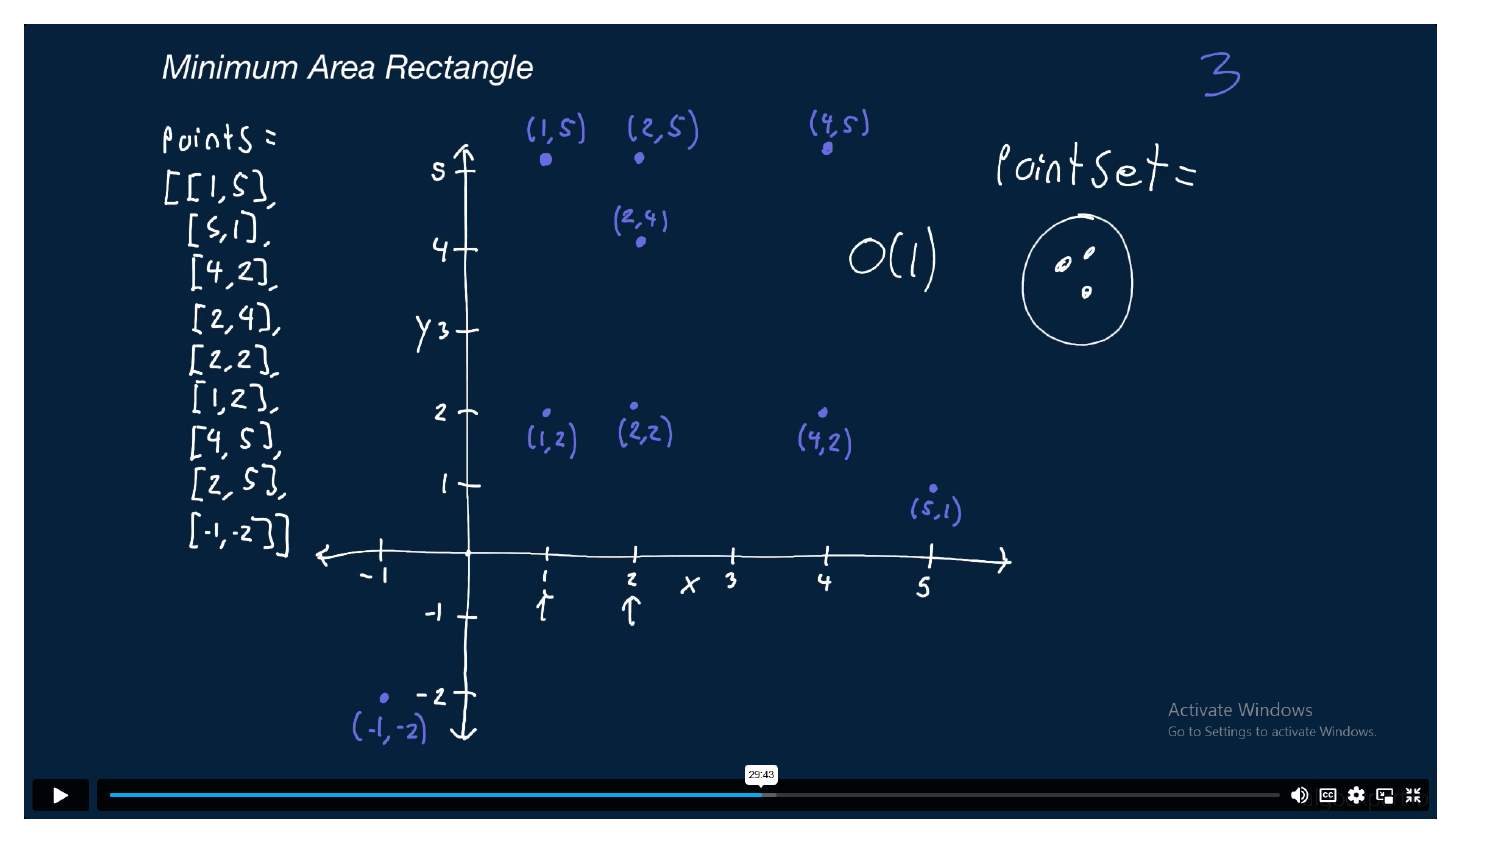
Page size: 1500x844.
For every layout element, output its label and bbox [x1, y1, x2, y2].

picture [24, 24, 1437, 819]
